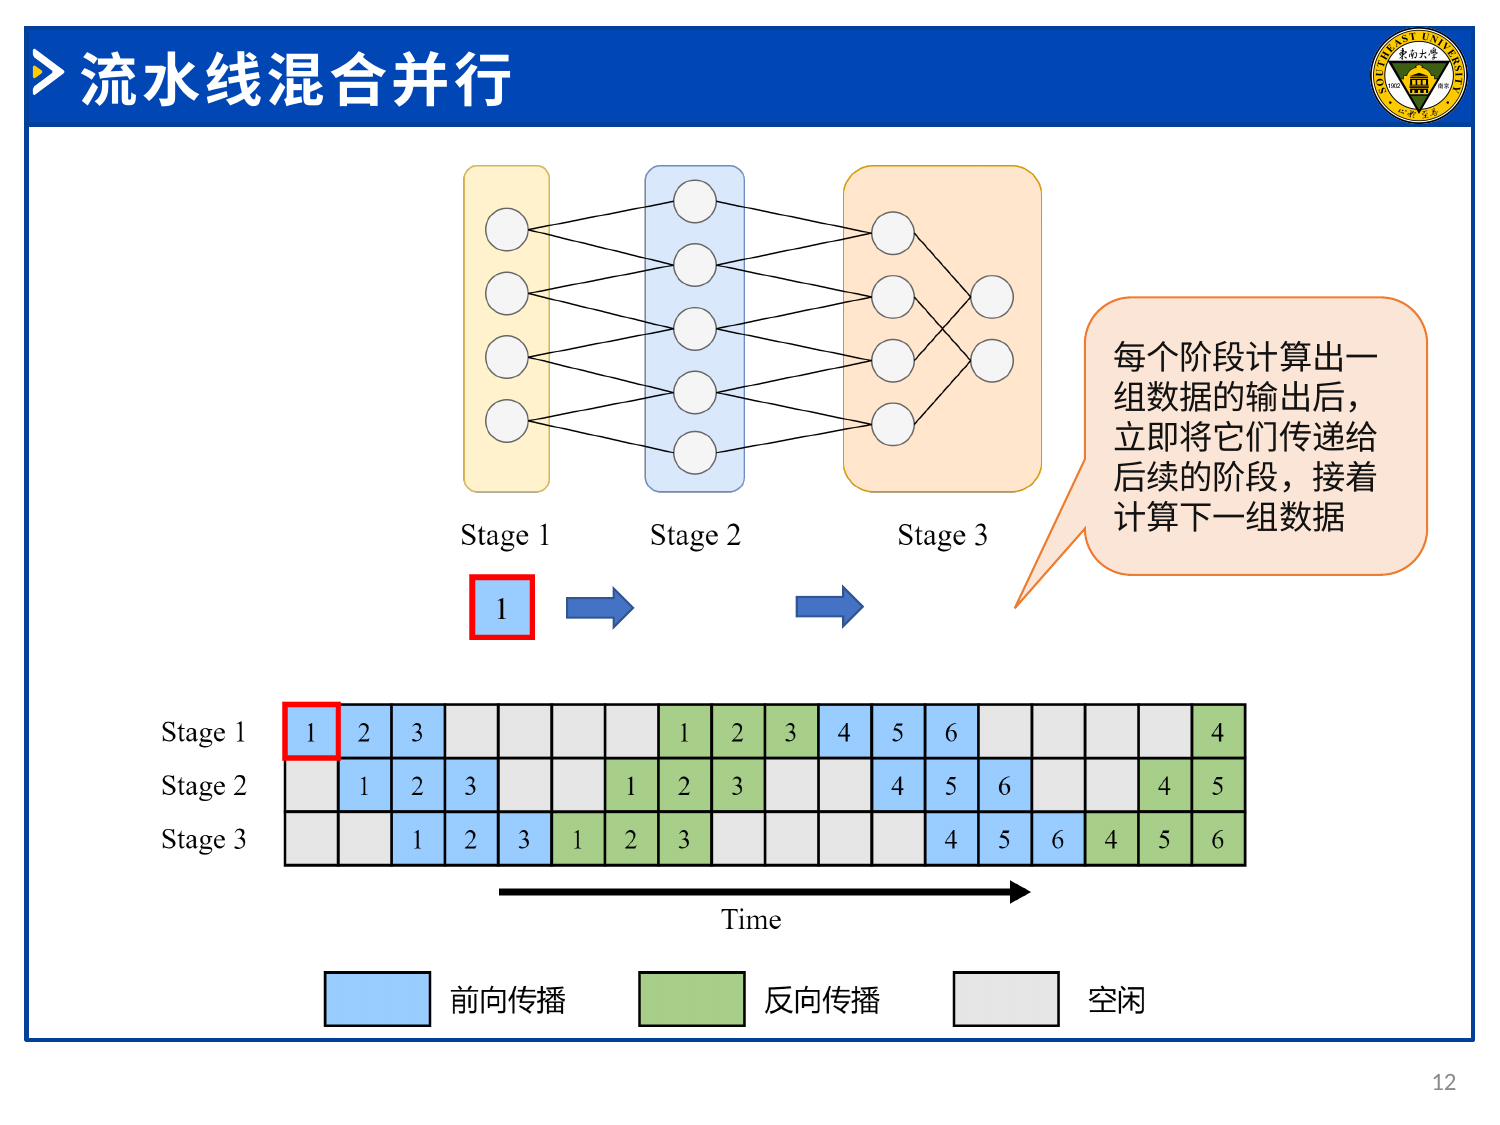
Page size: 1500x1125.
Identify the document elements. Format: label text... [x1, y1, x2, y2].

text_box [566, 585, 635, 630]
title 流水线混合并行 [64, 35, 1307, 122]
text_box [795, 584, 865, 629]
picture [421, 165, 1042, 563]
picture [323, 971, 1177, 1028]
picture [124, 701, 1247, 946]
picture [468, 573, 535, 640]
picture [1370, 27, 1468, 124]
slide_number 12 [1382, 1051, 1472, 1111]
text_box 每个阶段计算出一组数据的输出后，立即将它们传递给后续的阶段，接着计算下一组数据 [1013, 296, 1429, 609]
